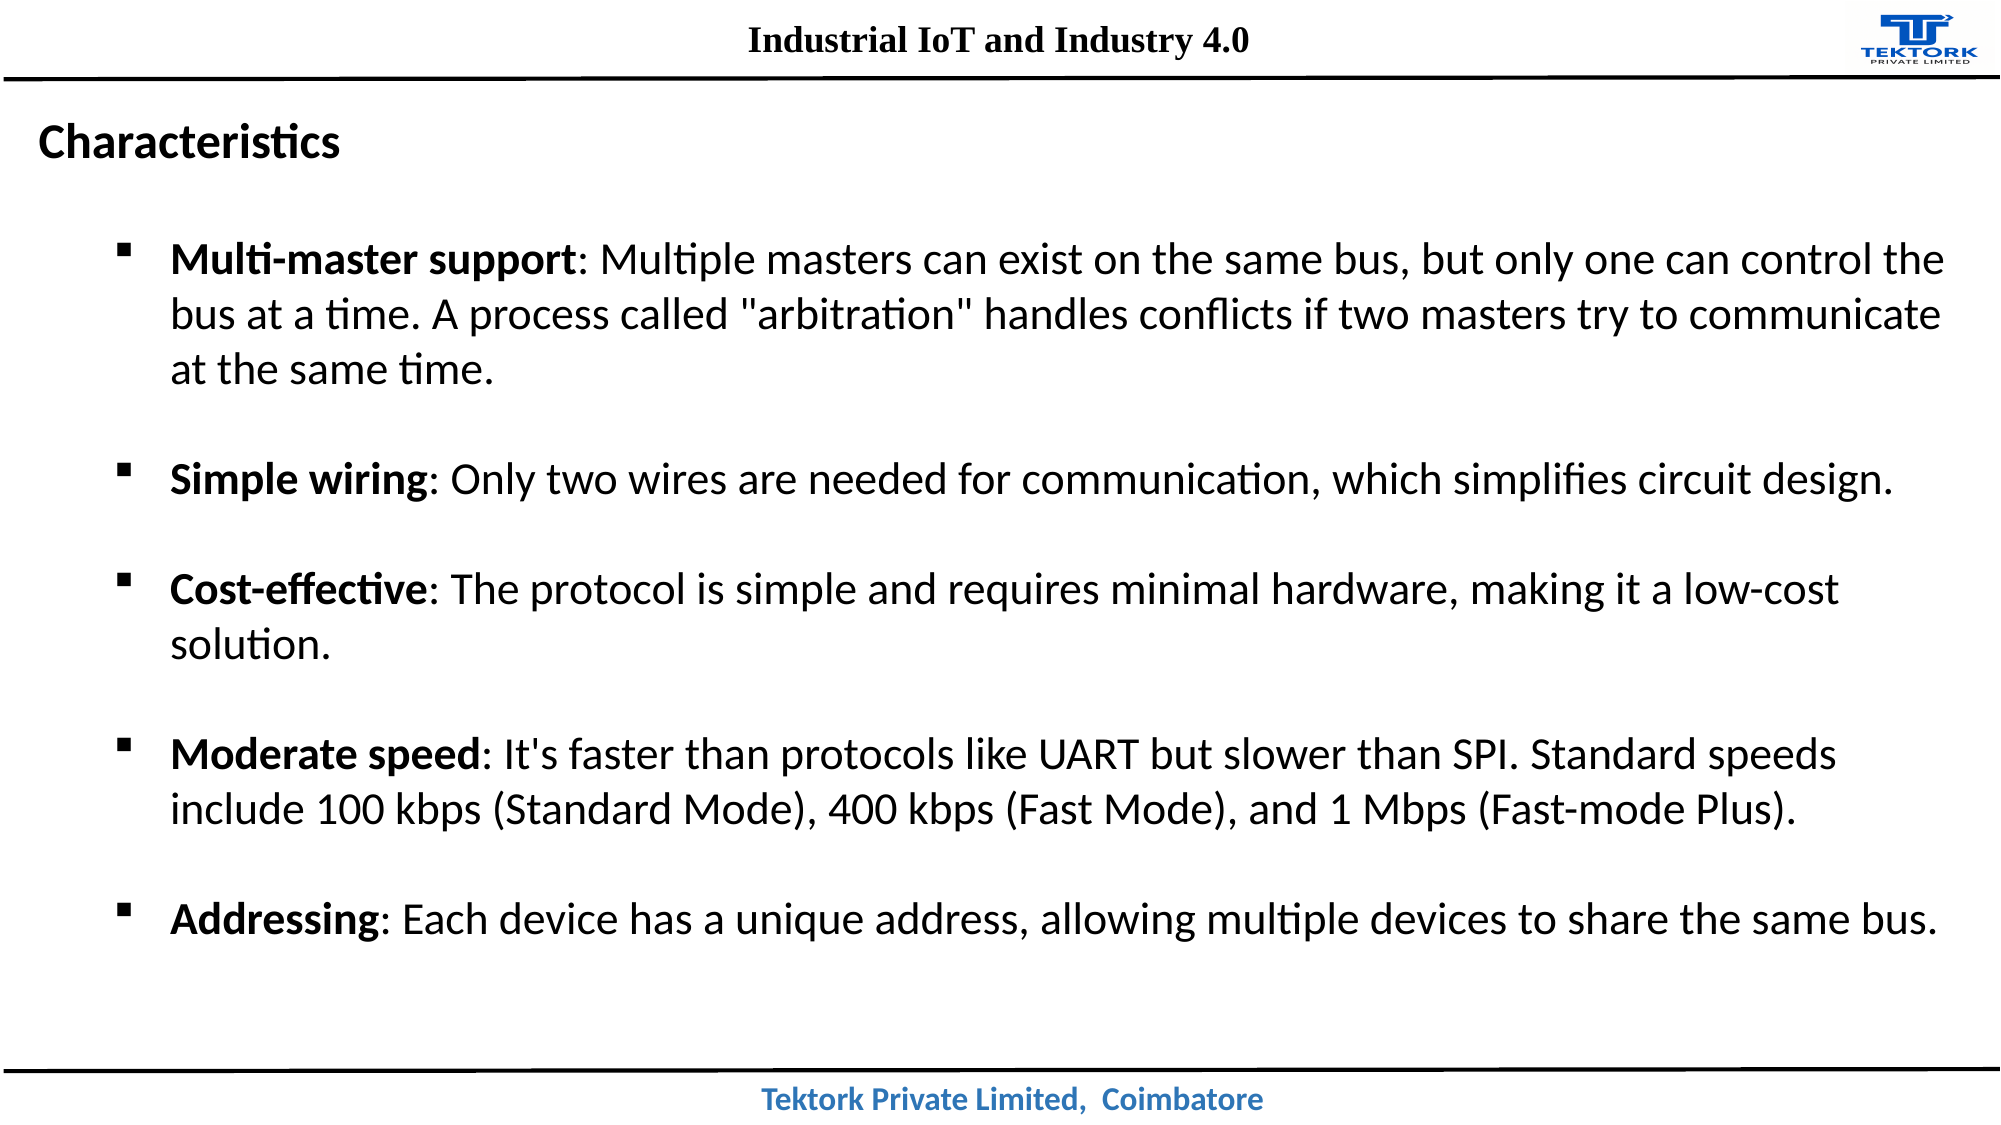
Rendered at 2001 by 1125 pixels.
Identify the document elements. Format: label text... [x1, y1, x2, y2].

text_box Industrial IoT and Industry 4.0 [732, 7, 1267, 68]
text_box Tektork Private Limited, Coimbatore [419, 1072, 1608, 1125]
text_box Characteristics Multi-master support: Multiple masters can exist on the same bus, but only one can control the bus at a time. A process called "arbitration" handles conflicts if two masters try to communicate at the same time. Simple wiring: Only two wires are needed for communication, which simplifies circuit design. Cost-effective: The protocol is simple and requires minimal hardware, making it a low-cost solution. Moderate speed: It's faster than protocols like UART but slower than SPI. Standard speeds include 100 kbps (Standard Mode), 400 kbps (Fast Mode), and 1 Mbps (Fast-mode Plus). Addressing: Each device has a unique address, allowing multiple devices to share the same bus. [23, 101, 1976, 951]
picture [1845, 1, 1995, 77]
